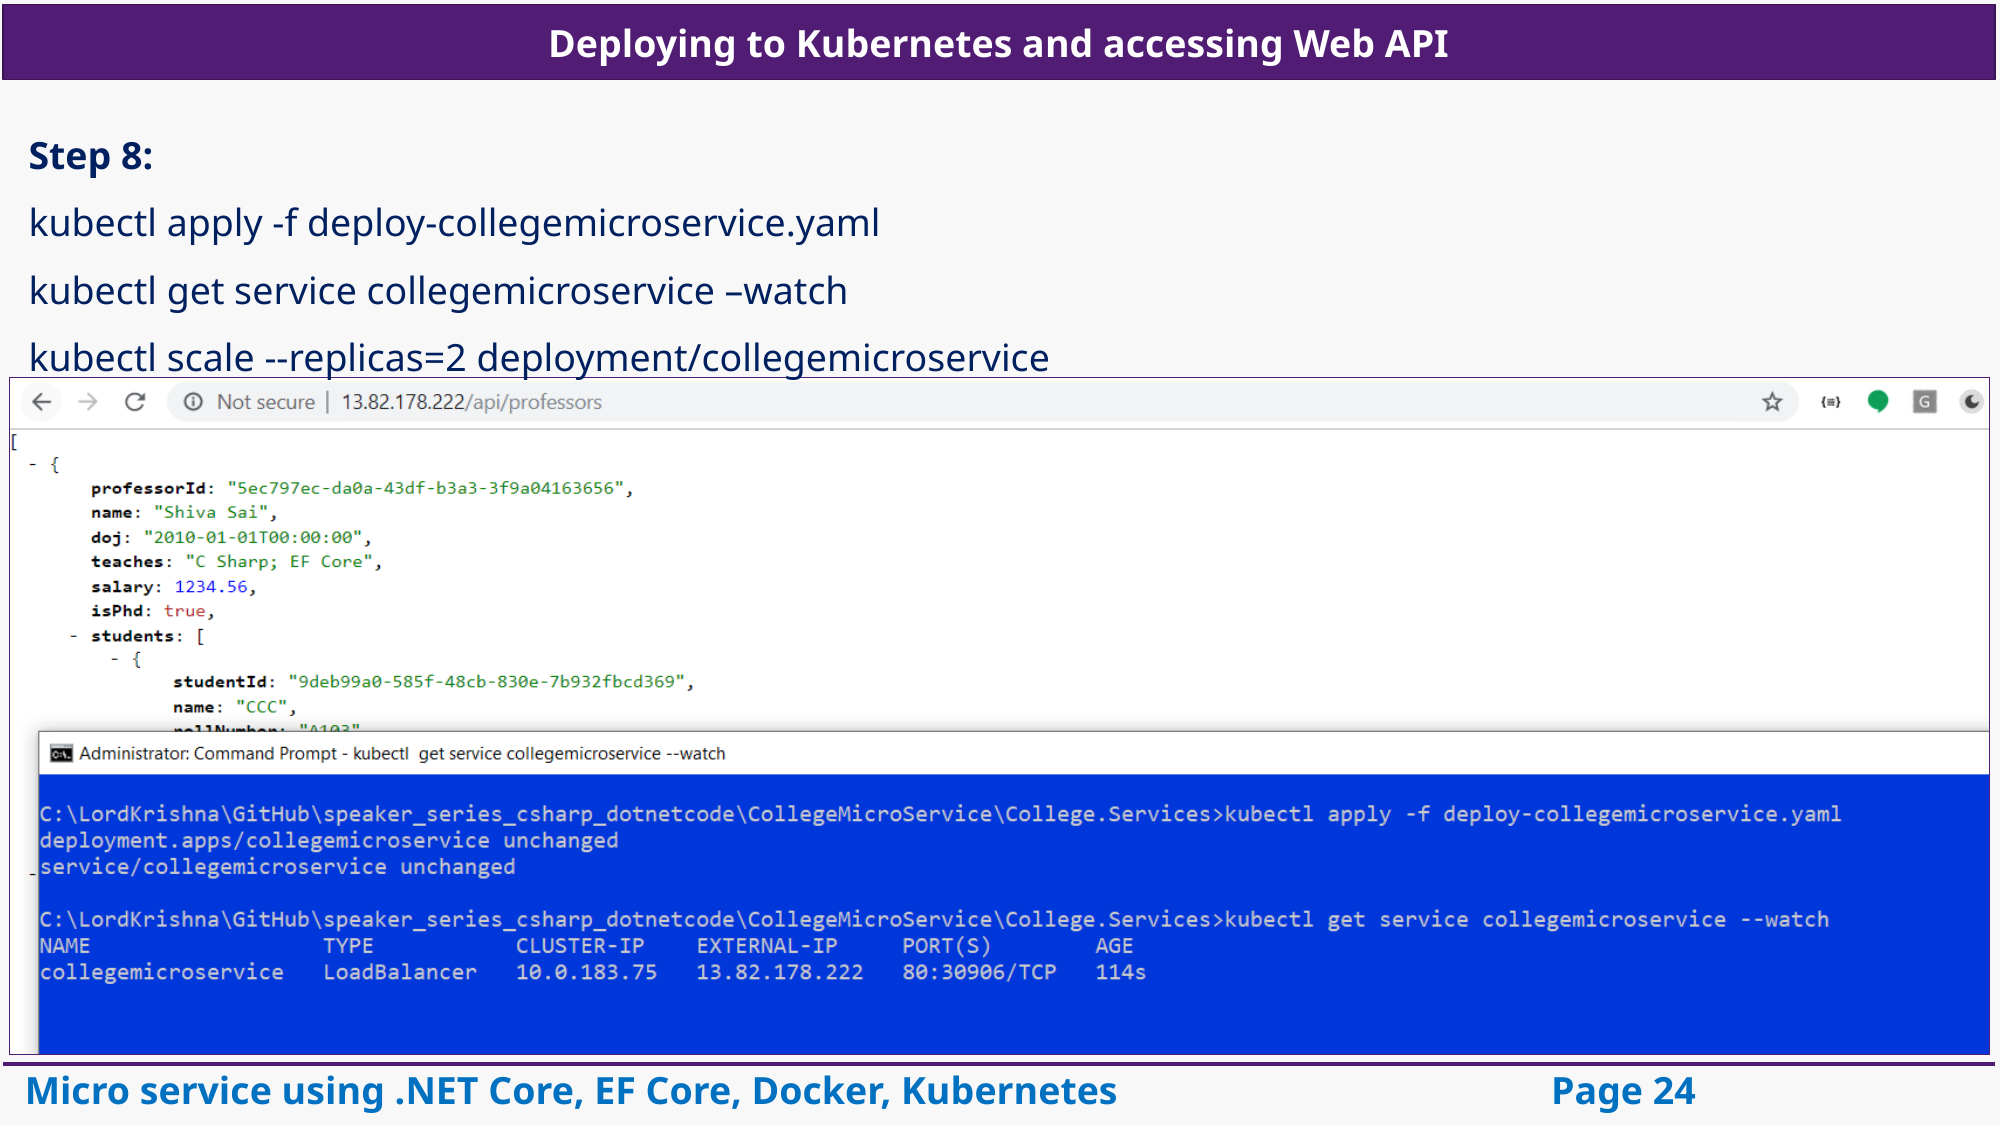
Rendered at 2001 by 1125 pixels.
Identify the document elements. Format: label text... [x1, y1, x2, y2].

slide_number Page 24 [1536, 1065, 1987, 1120]
footer Micro service using .NET Core, EF Core, Docker, Kubernetes [10, 1065, 1301, 1120]
footer Micro service using .NET Core, EF Core, Docker, Kubernetes [10, 1059, 1301, 1063]
slide_number Page 24 [1536, 1059, 1987, 1063]
text_box Step 8: kubectl apply -f deploy-collegemicroservice.yaml kubectl get service collegemicroservice –watch kubectl scale --replicas=2 deployment/collegemicroservice [13, 101, 1978, 377]
picture [8, 377, 1990, 1055]
text_box Deploying to Kubernetes and accessing Web API [2, 4, 1996, 80]
